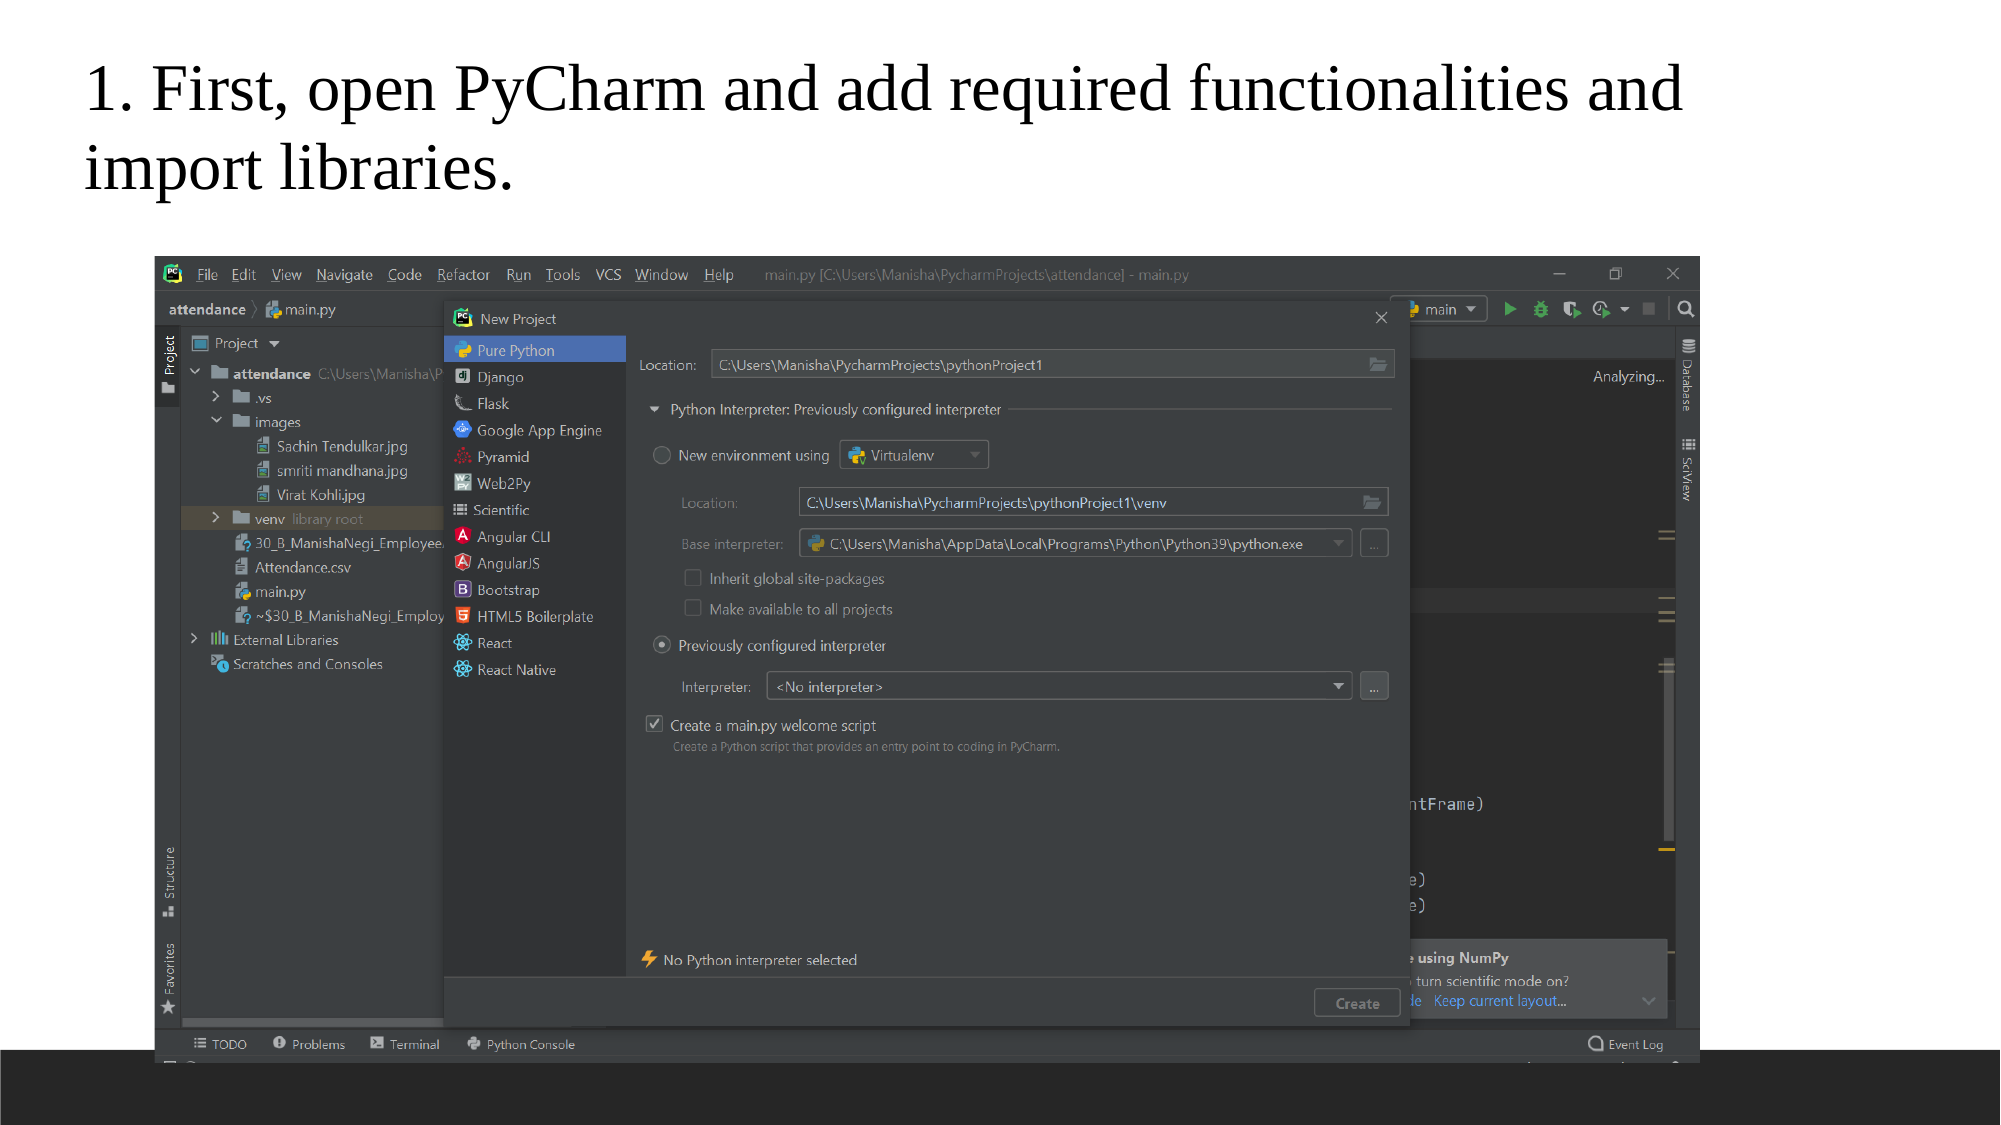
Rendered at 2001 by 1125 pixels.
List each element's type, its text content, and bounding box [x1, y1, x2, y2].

text_box 1. First, open PyCharm and add required functionalities and import libraries. [69, 35, 1894, 256]
picture [154, 256, 1701, 1063]
